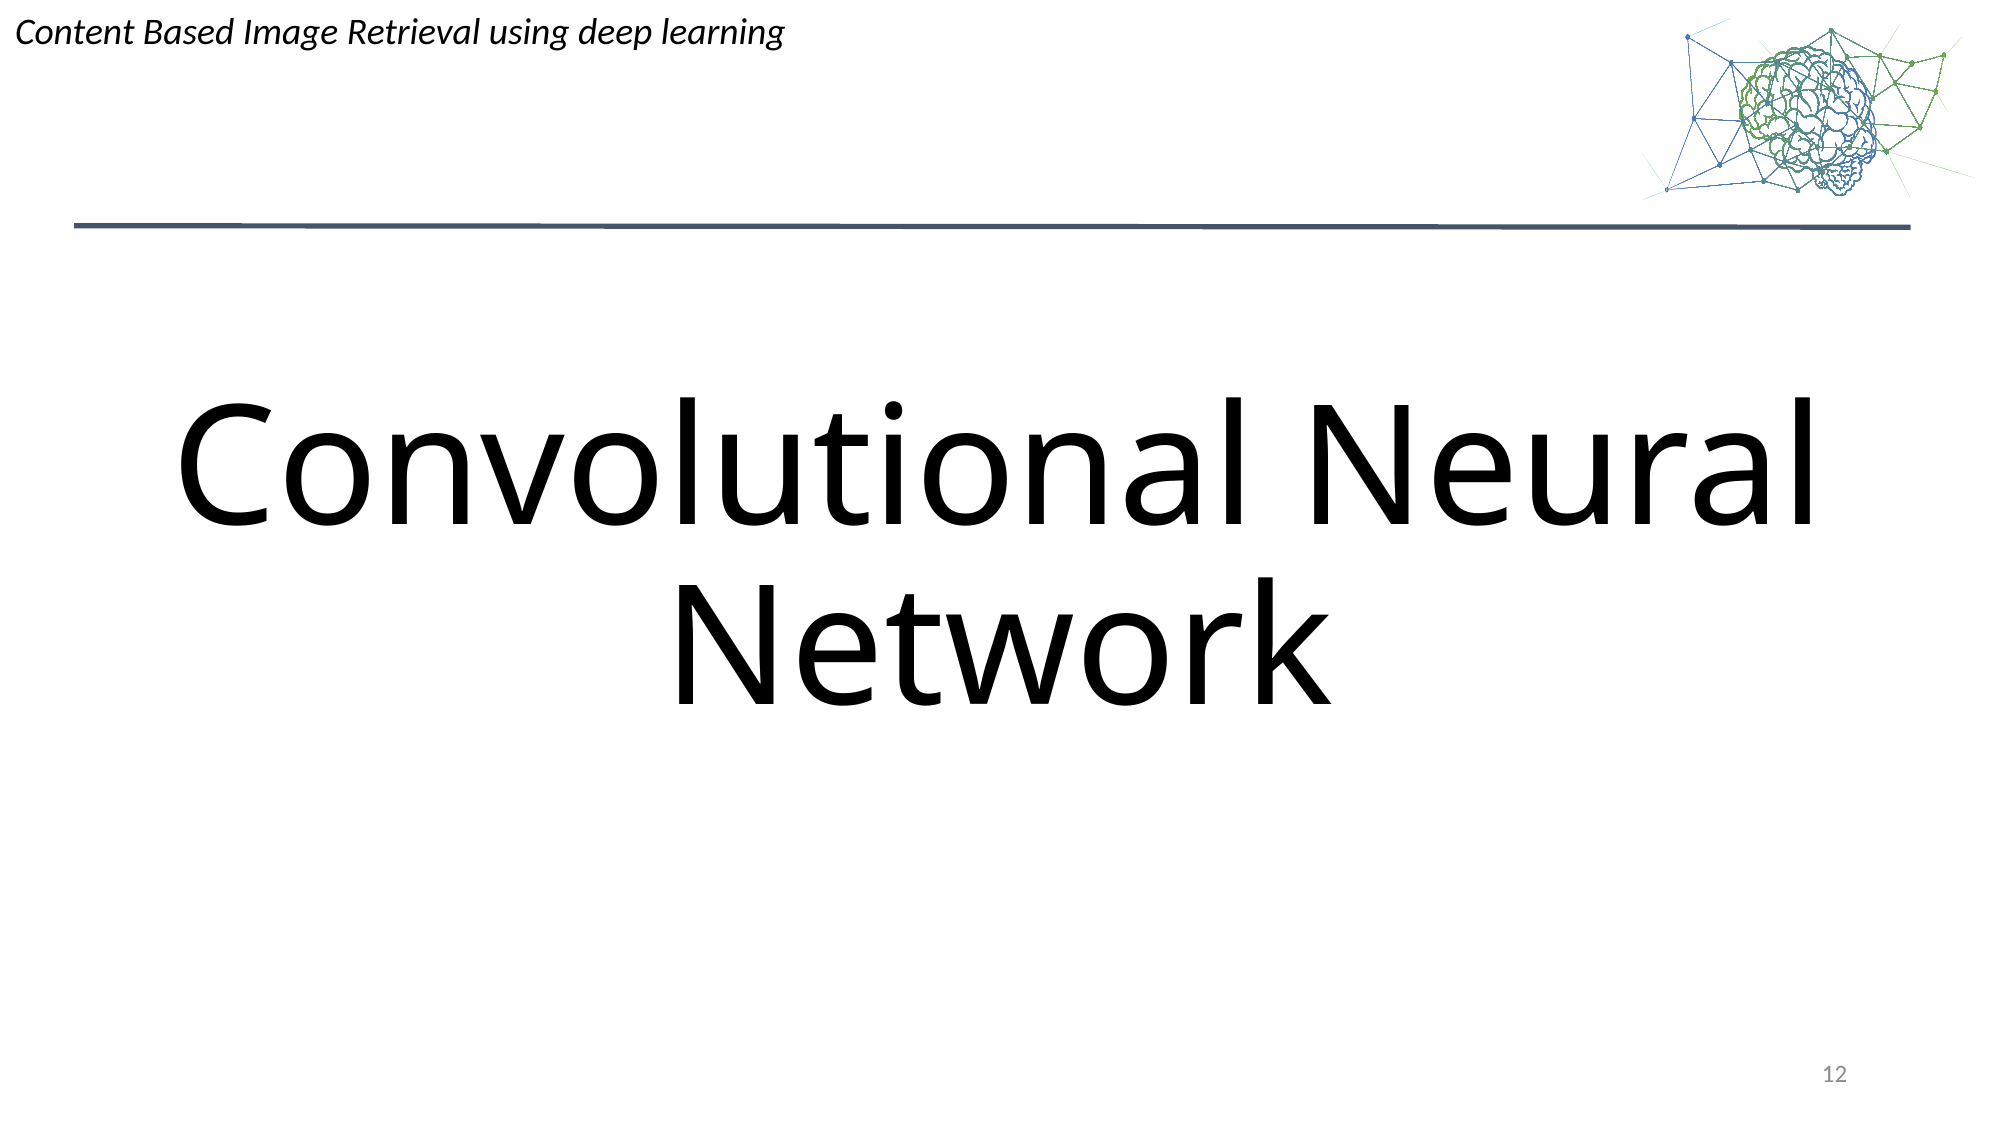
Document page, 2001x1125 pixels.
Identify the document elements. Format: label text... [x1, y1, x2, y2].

slide_number 12 [1412, 1042, 1863, 1103]
title Convolutional Neural Network [136, 280, 1862, 749]
